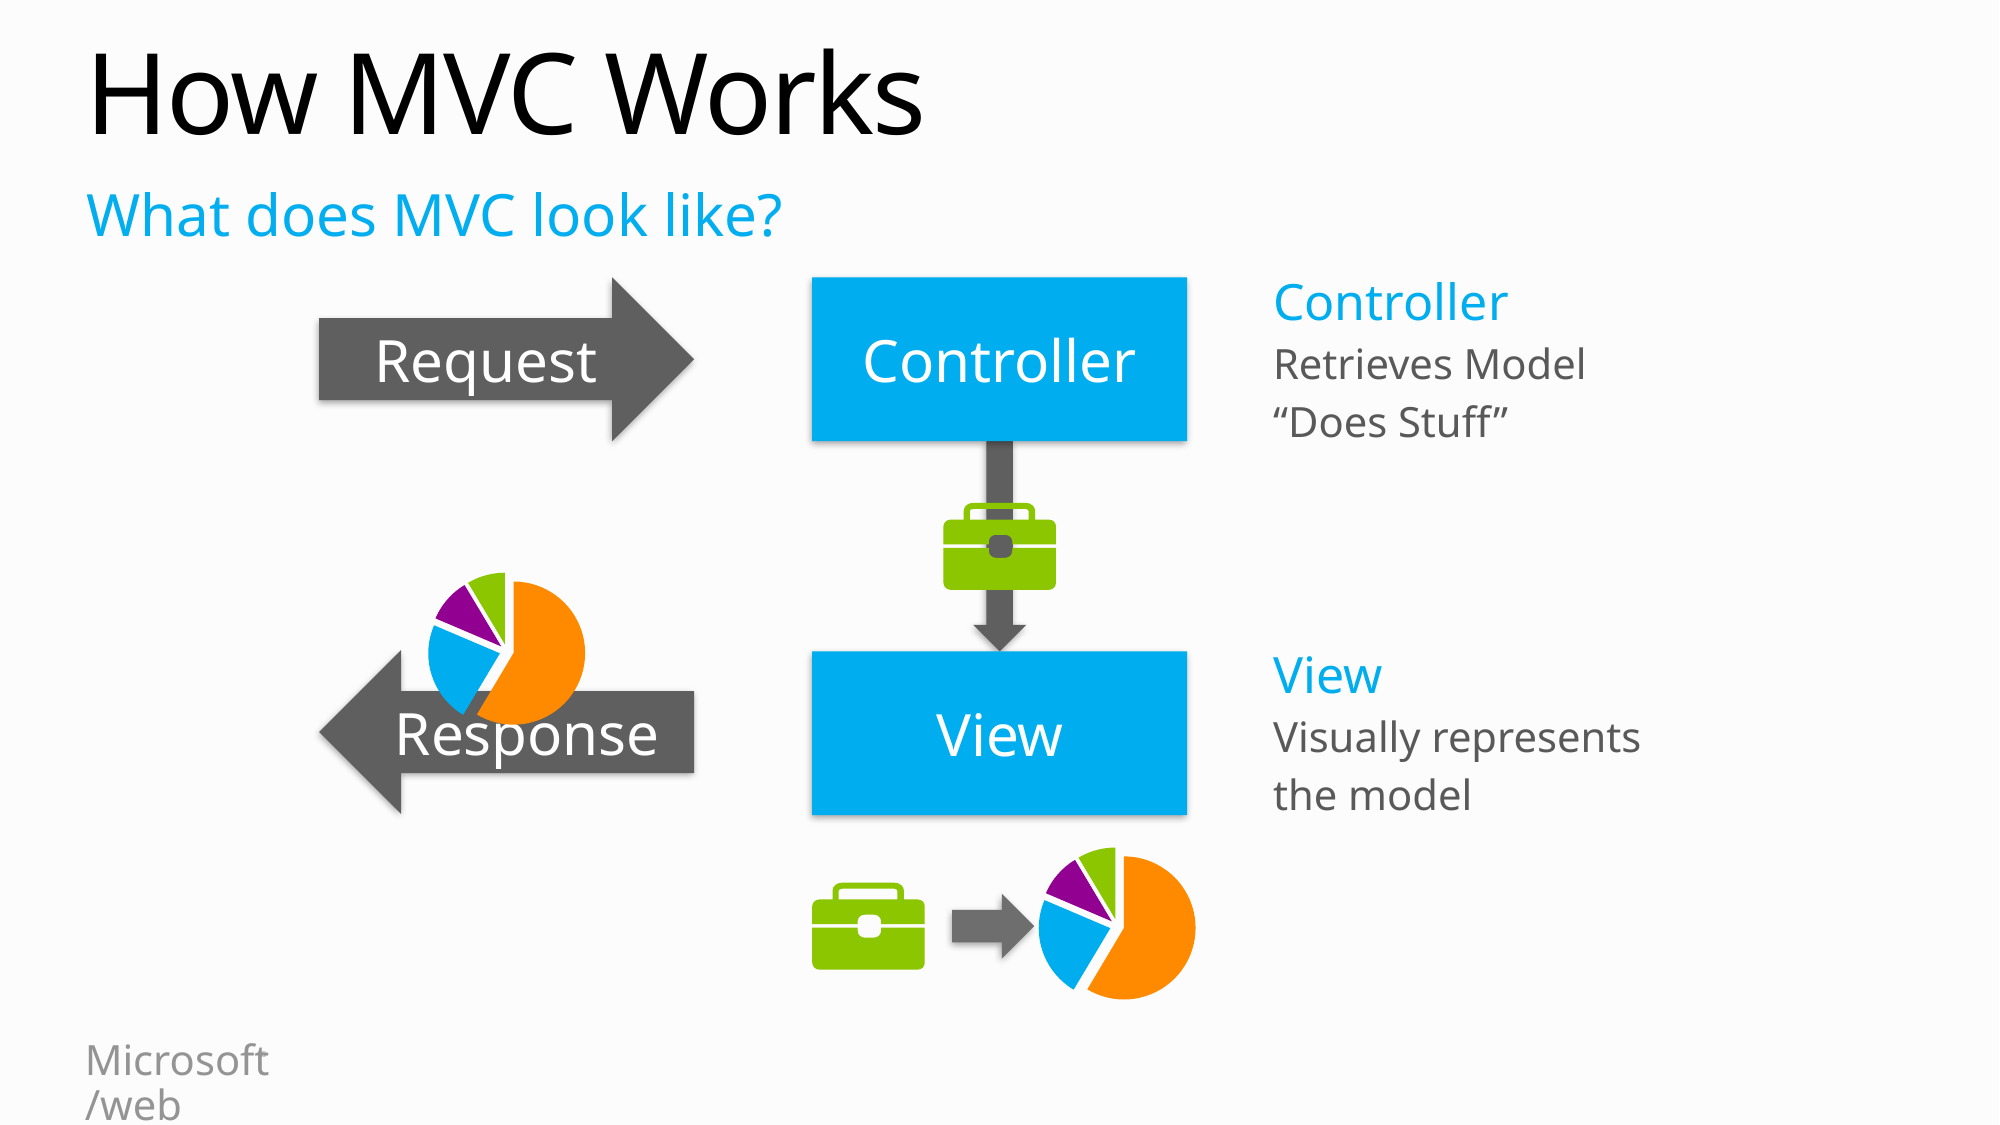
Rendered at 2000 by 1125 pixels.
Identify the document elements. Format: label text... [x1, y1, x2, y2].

chart [1025, 843, 1209, 1009]
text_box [318, 569, 695, 815]
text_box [811, 882, 1035, 970]
text_box What does MVC look like? [86, 184, 1916, 252]
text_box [943, 450, 1057, 648]
text_box Request [318, 276, 695, 442]
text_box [811, 276, 1816, 442]
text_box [811, 649, 1816, 816]
title How MVC Works [85, 37, 1914, 161]
